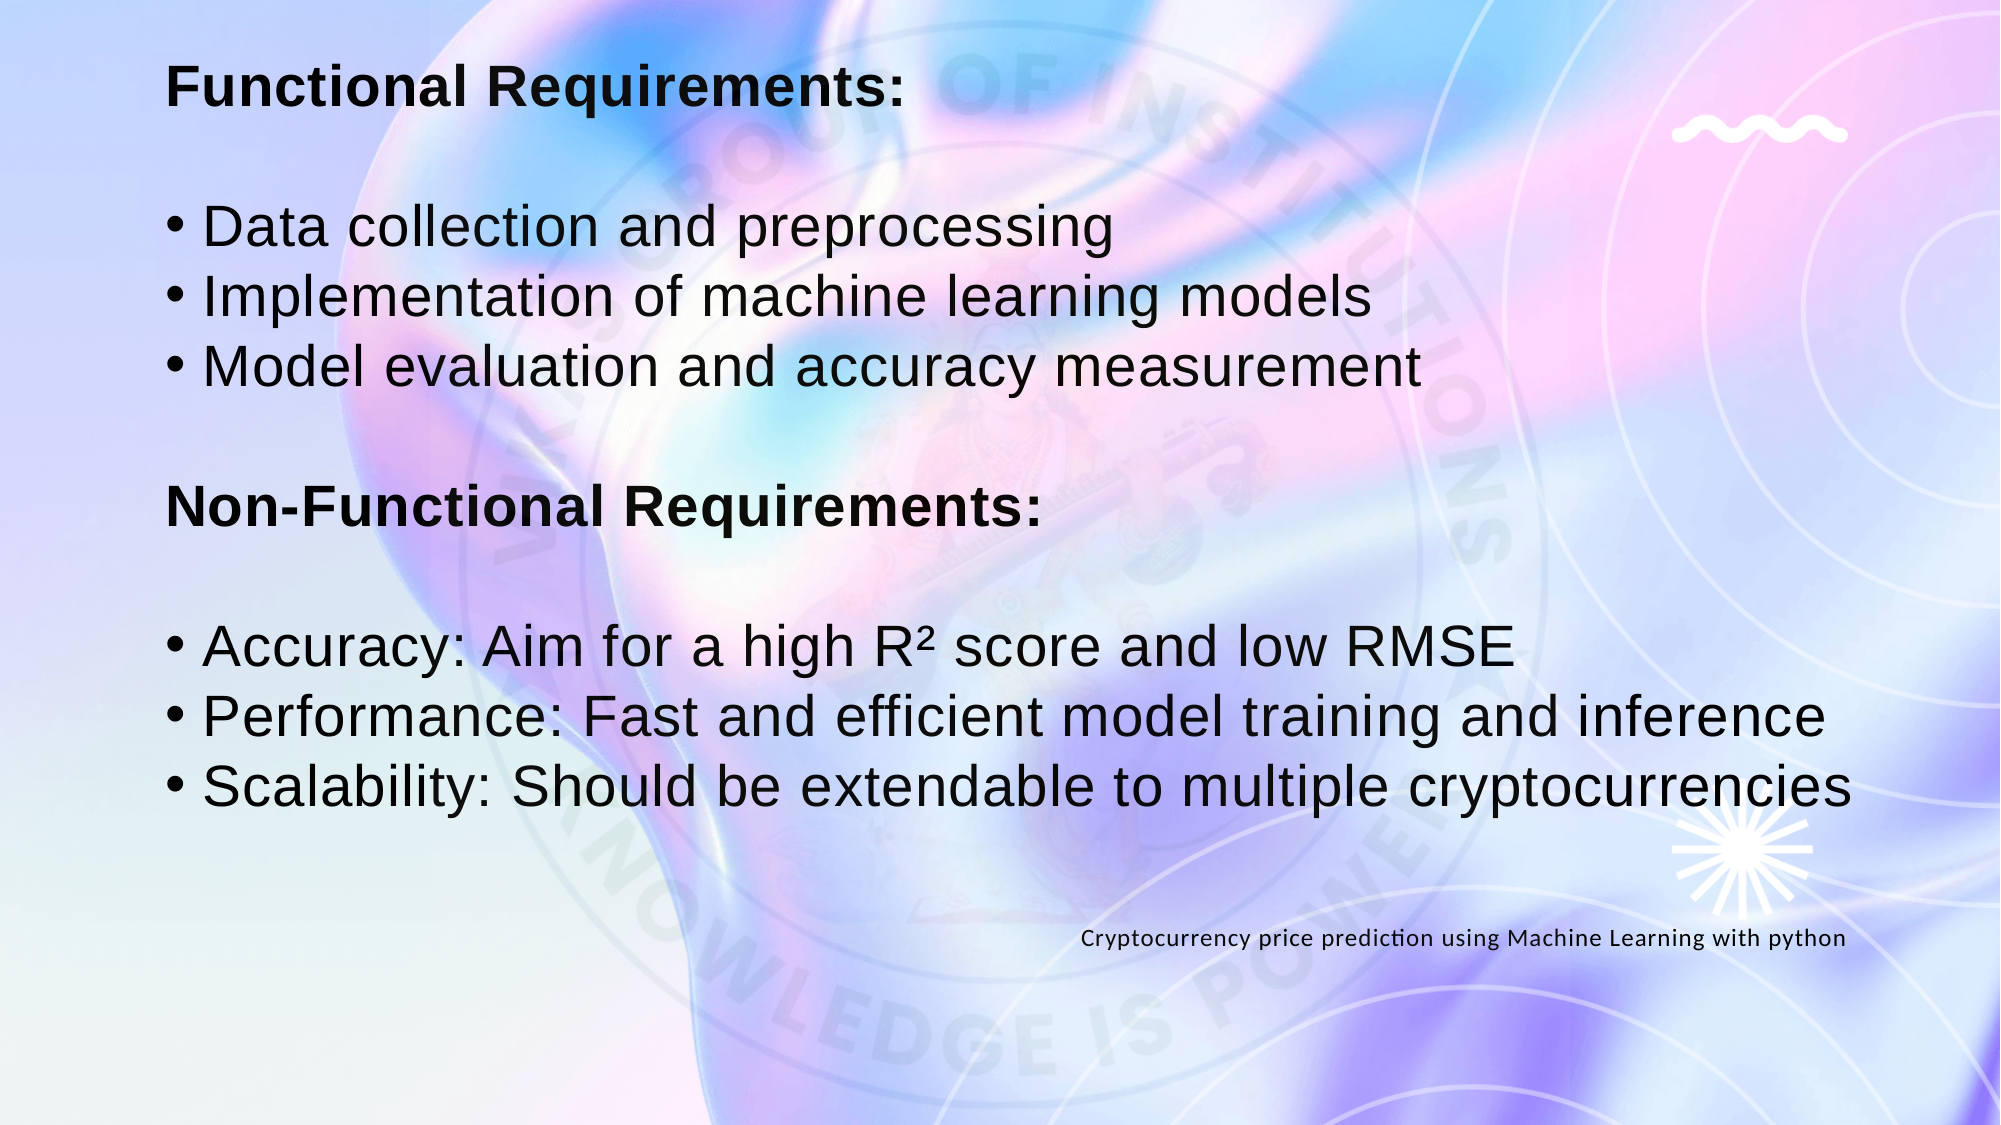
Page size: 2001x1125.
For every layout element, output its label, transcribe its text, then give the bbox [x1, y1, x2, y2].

picture [0, 0, 2000, 1125]
subtitle Functional Requirements: Data collection and preprocessing Implementation of machine learning models Model evaluation and accuracy measurement Non-Functional Requirements: Accuracy: Aim for a high R² score and low RMSE Performance: Fast and efficient model training and inference Scalability: Should be extendable to multiple cryptocurrencies Cryptocurrency price prediction using Machine Learning with python [150, 40, 430, 1011]
subtitle Functional Requirements: Data collection and preprocessing Implementation of machine learning models Model evaluation and accuracy measurement Non-Functional Requirements: Accuracy: Aim for a high R² score and low RMSE Performance: Fast and efficient model training and inference Scalability: Should be extendable to multiple cryptocurrencies Cryptocurrency price prediction using Machine Learning with python [1570, 40, 1886, 1011]
